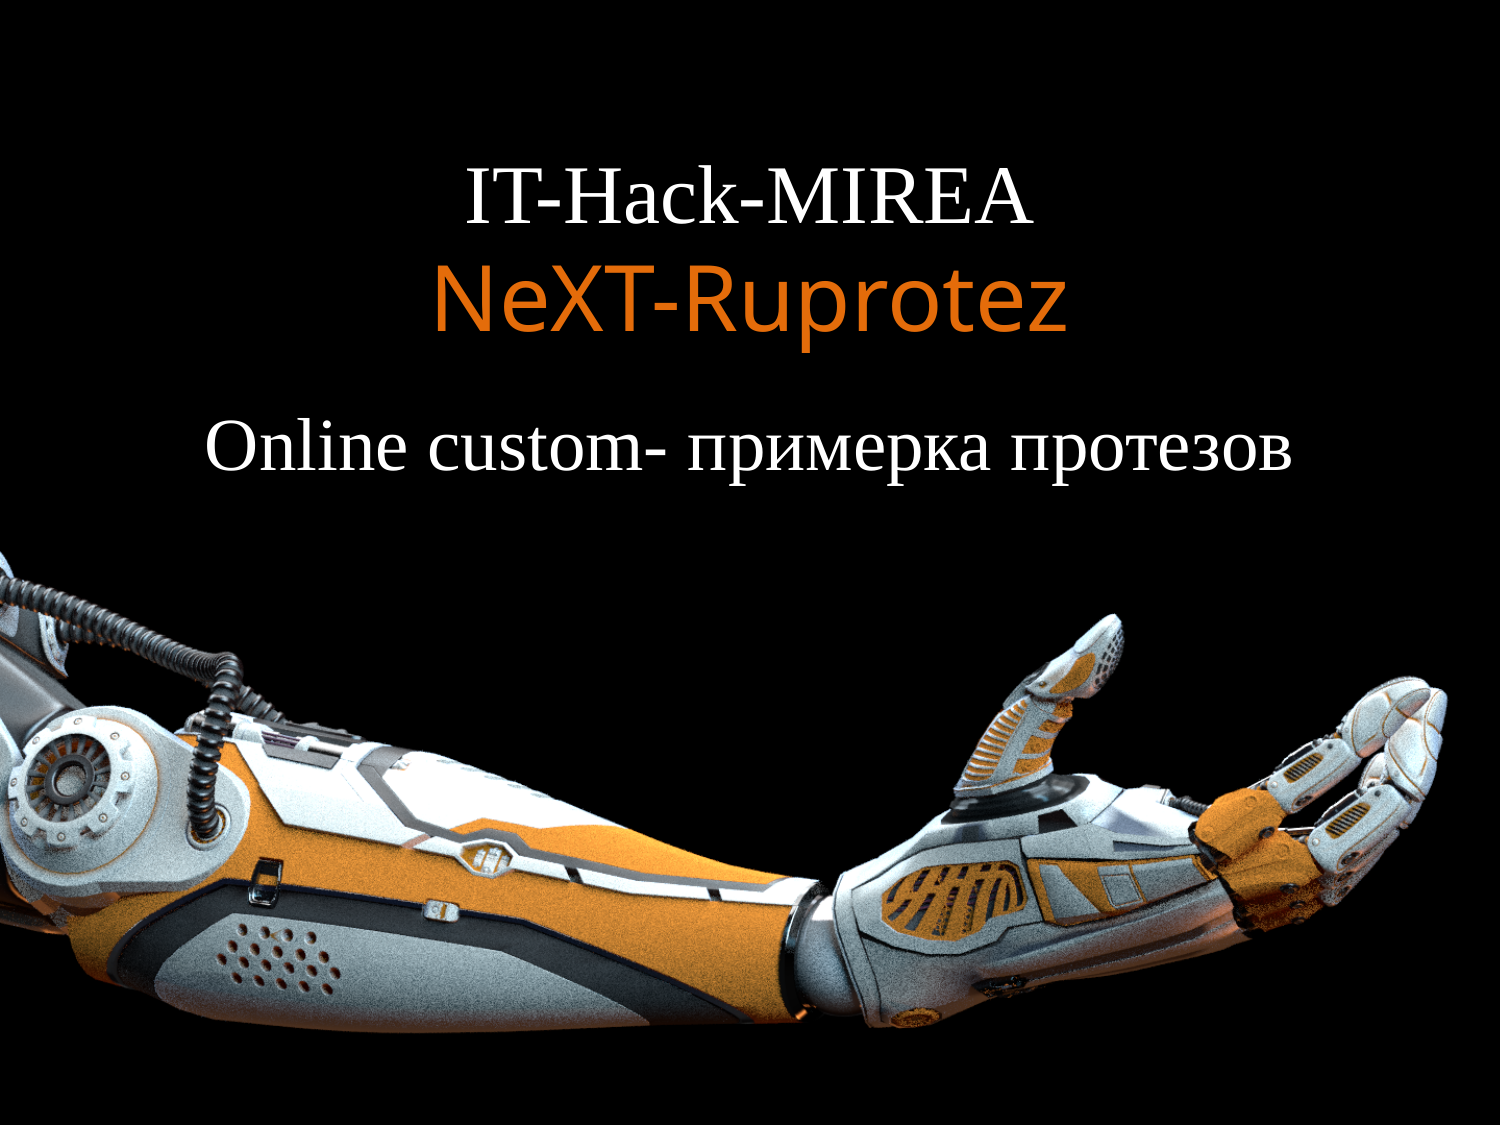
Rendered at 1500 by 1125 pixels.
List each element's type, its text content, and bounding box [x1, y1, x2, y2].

picture [0, 367, 1500, 1125]
text_box IT-Hack-MIREA NeXT-Ruprotez Online custom- примерка протезов [0, 0, 1500, 365]
